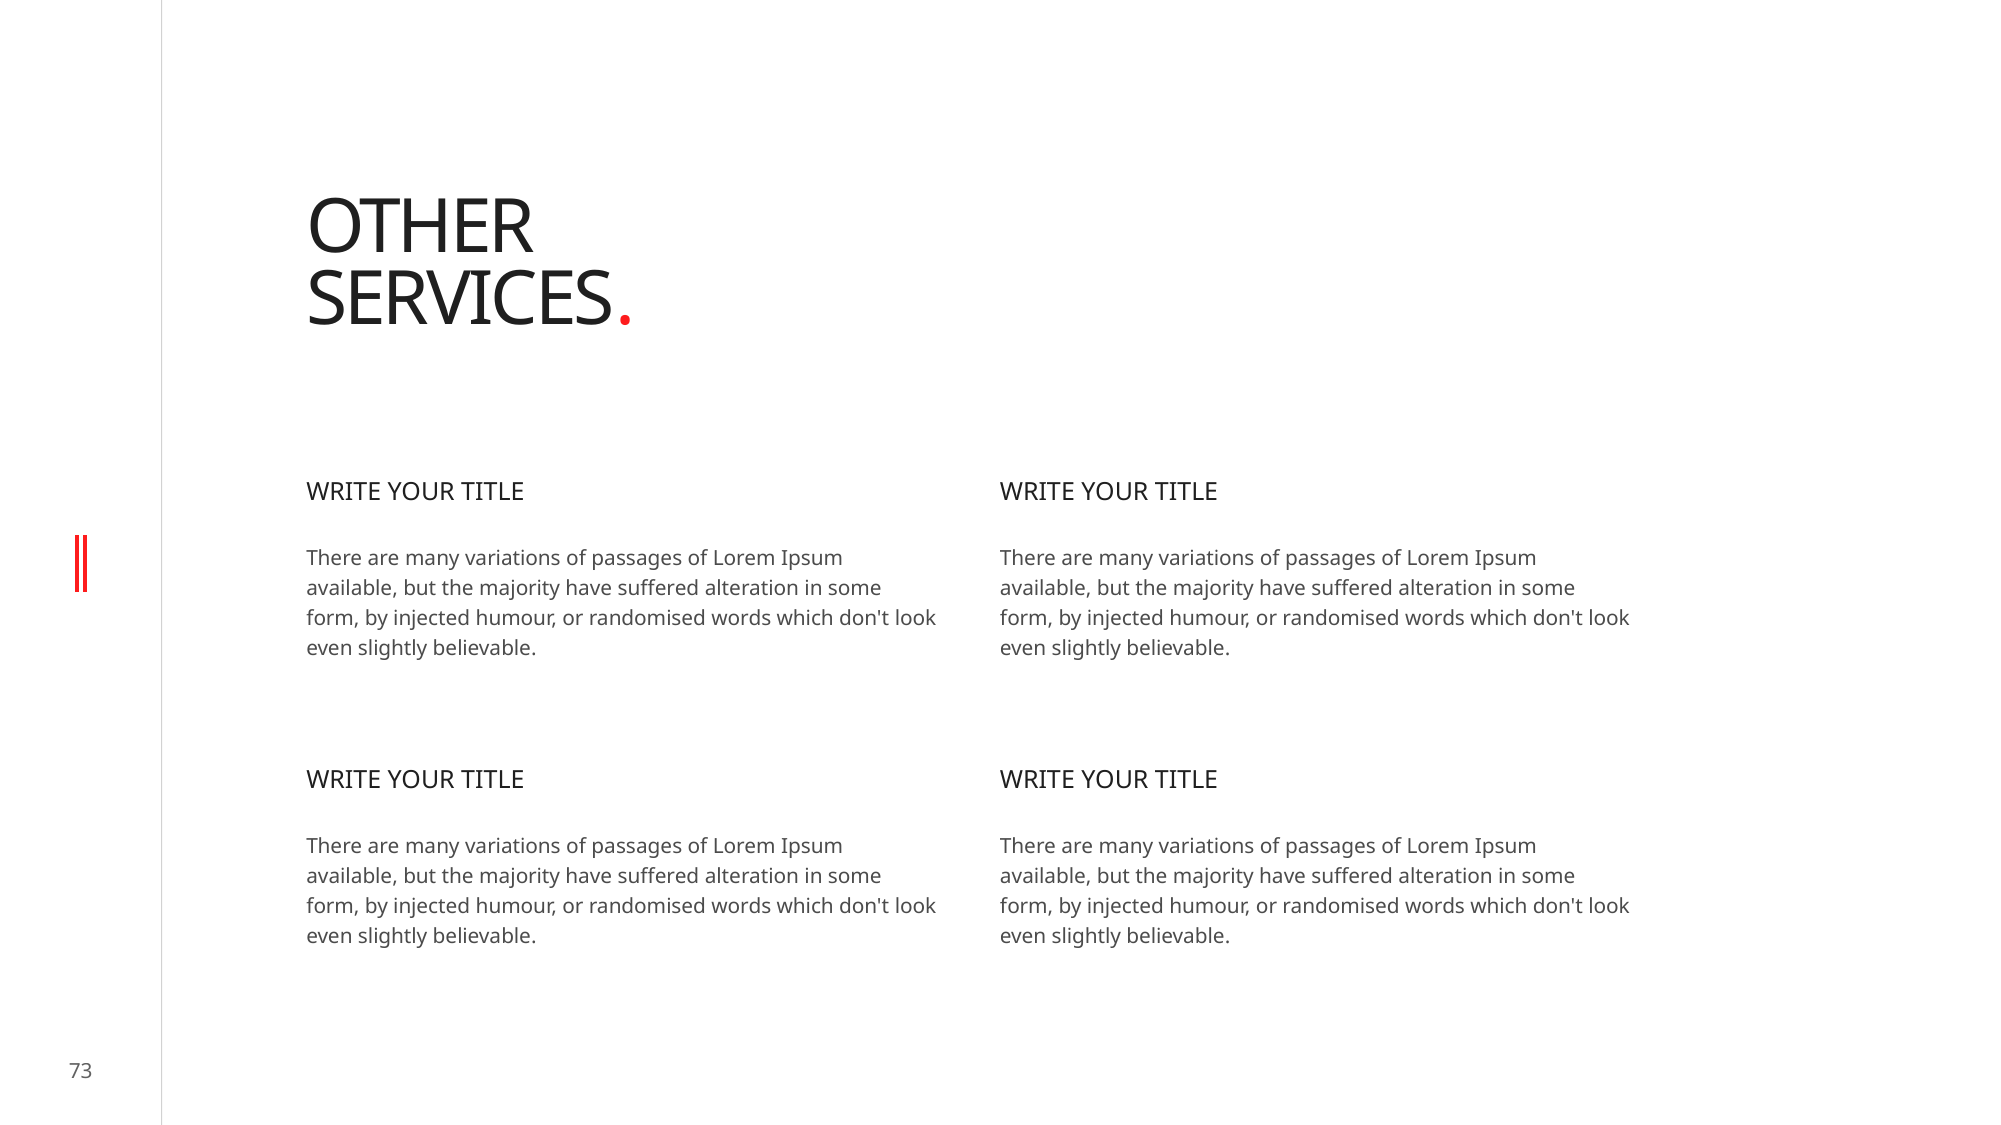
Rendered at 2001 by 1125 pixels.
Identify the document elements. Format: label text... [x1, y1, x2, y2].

text_box WRITE YOUR TITLE [999, 476, 1633, 513]
text_box WRITE YOUR TITLE [999, 764, 1633, 800]
text_box WRITE YOUR TITLE [306, 764, 939, 800]
text_box There are many variations of passages of Lorem Ipsum available, but the majority have suffered alteration in some form, by injected humour, or randomised words which don't look even slightly believable. [306, 532, 938, 668]
text_box There are many variations of passages of Lorem Ipsum available, but the majority have suffered alteration in some form, by injected humour, or randomised words which don't look even slightly believable. [999, 820, 1632, 955]
text_box There are many variations of passages of Lorem Ipsum available, but the majority have suffered alteration in some form, by injected humour, or randomised words which don't look even slightly believable. [999, 532, 1632, 668]
title OTHER SERVICES. [306, 163, 1000, 430]
slide_number 73 [38, 1052, 123, 1091]
text_box There are many variations of passages of Lorem Ipsum available, but the majority have suffered alteration in some form, by injected humour, or randomised words which don't look even slightly believable. [306, 820, 938, 955]
text_box WRITE YOUR TITLE [306, 476, 939, 513]
